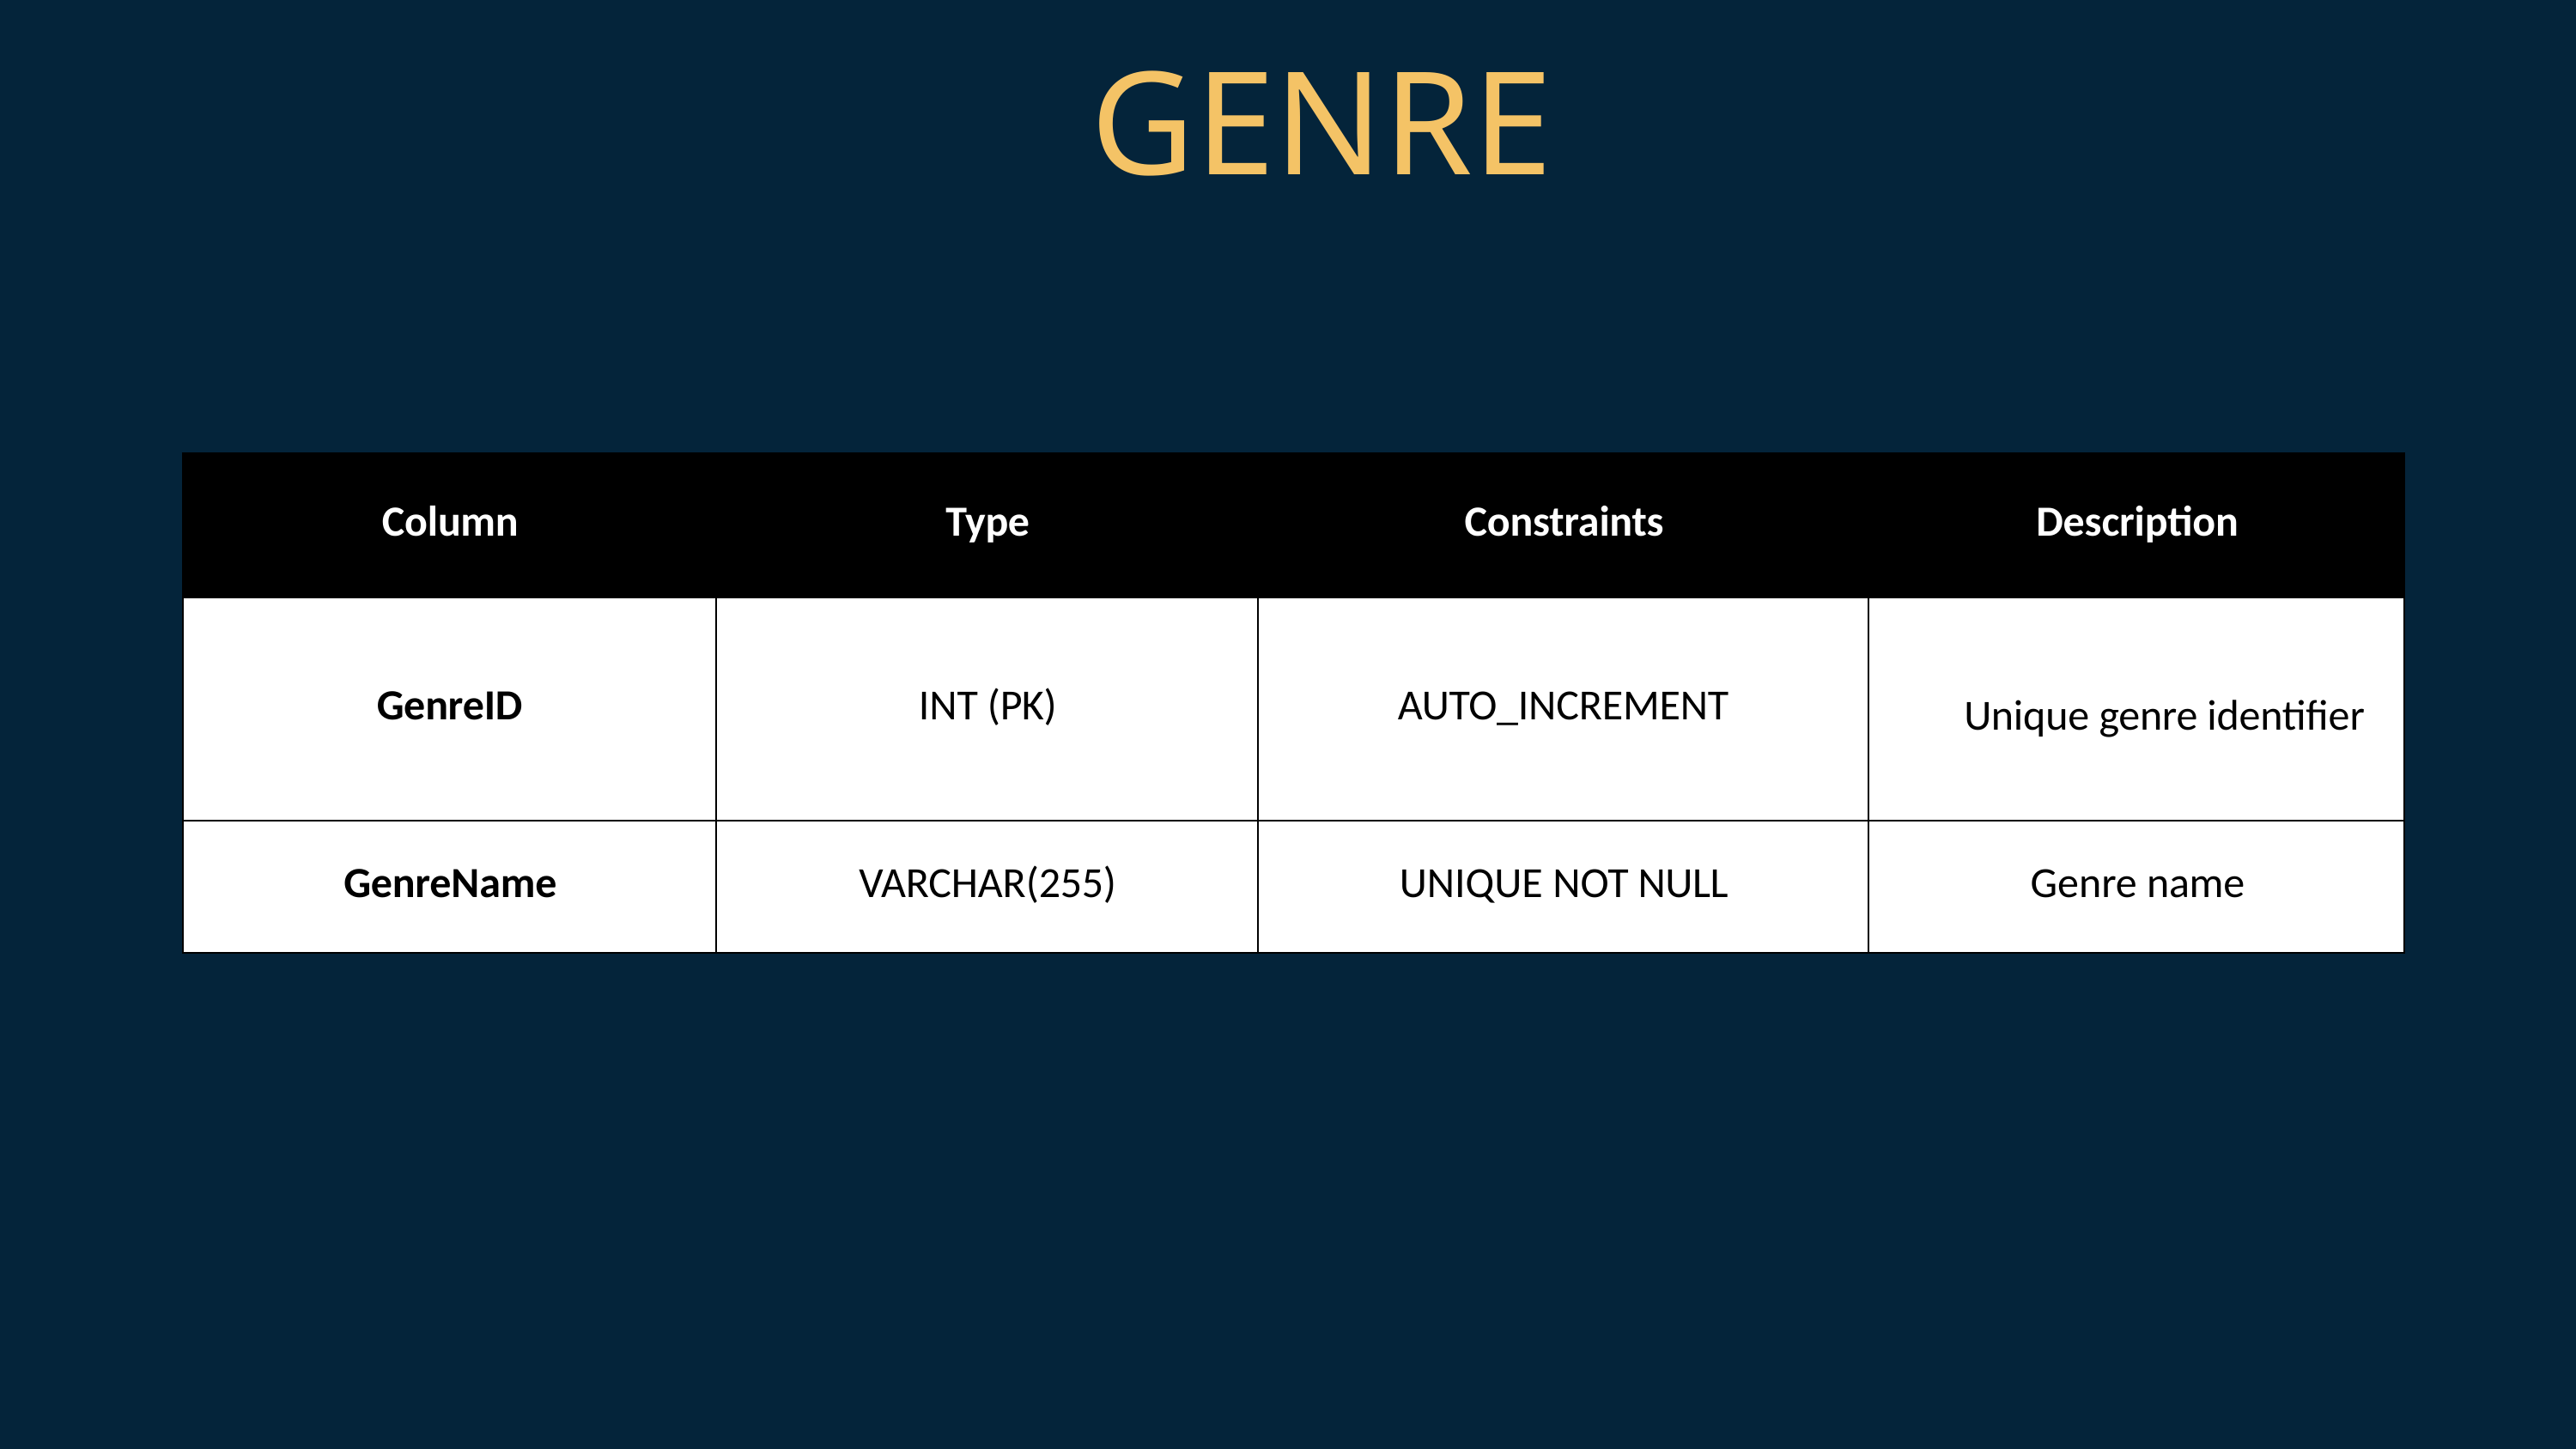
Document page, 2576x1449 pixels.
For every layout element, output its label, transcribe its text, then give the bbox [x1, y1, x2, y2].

table_header Description [1869, 454, 2403, 597]
table_cell GenreName [184, 822, 715, 952]
table_cell UNIQUE NOT NULL [1259, 822, 1868, 952]
text_box GENRE [179, 50, 2465, 203]
table_cell INT (PK) [717, 598, 1257, 820]
table_header Column [184, 454, 715, 597]
table_cell Unique genre identifier [1869, 598, 2403, 820]
table_header Constraints [1259, 454, 1868, 597]
table_cell VARCHAR(255) [717, 822, 1257, 952]
table_cell GenreID [184, 598, 715, 820]
table_cell AUTO_INCREMENT [1259, 598, 1868, 820]
table_cell Genre name [1869, 822, 2403, 952]
table_header Type [717, 454, 1257, 597]
